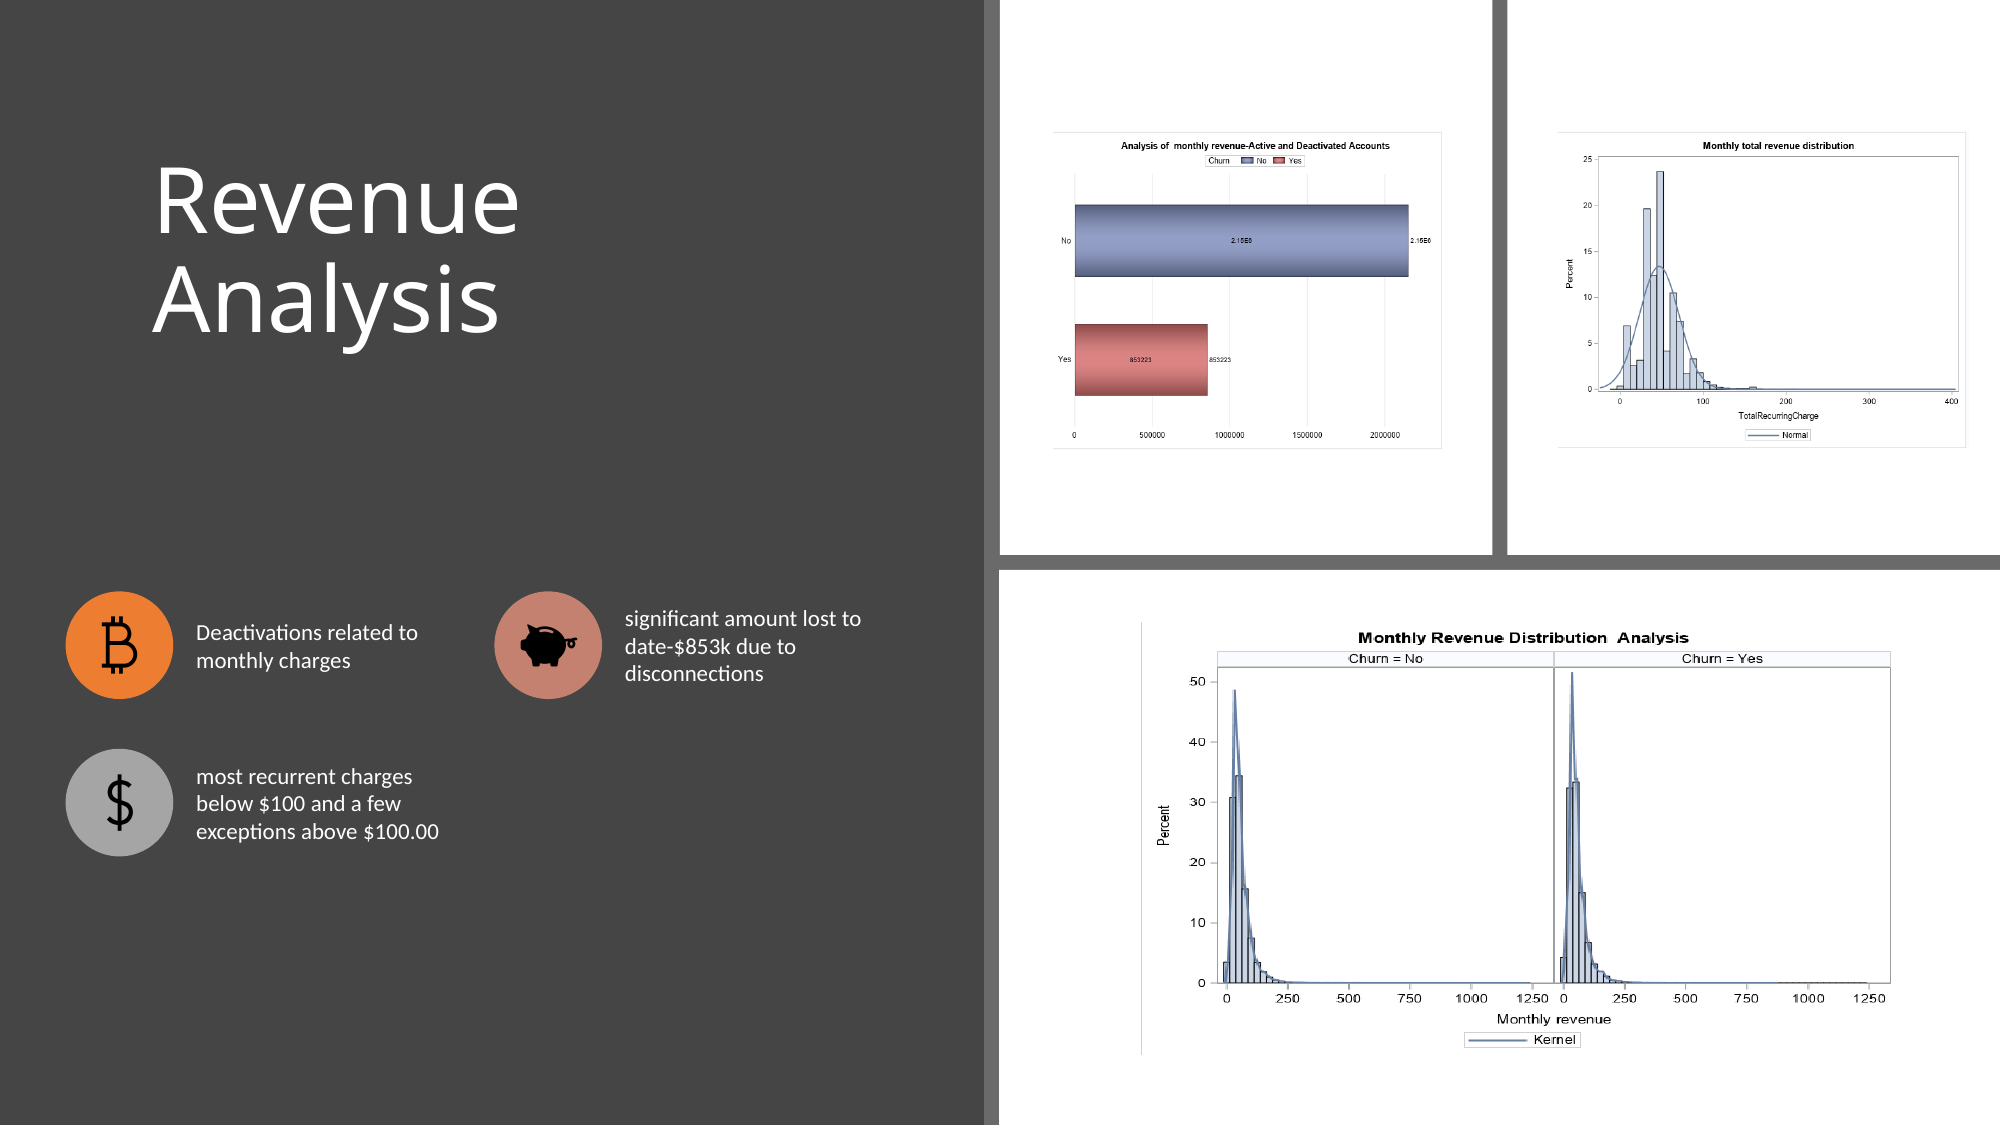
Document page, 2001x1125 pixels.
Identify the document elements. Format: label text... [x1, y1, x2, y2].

picture [1141, 622, 1902, 1055]
text_box [983, 0, 2000, 1125]
text_box [1506, 0, 2000, 556]
picture [1558, 131, 1969, 448]
title Revenue Analysis [137, 118, 892, 358]
picture [1053, 131, 1442, 450]
text_box [999, 0, 1493, 556]
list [53, 358, 892, 1090]
